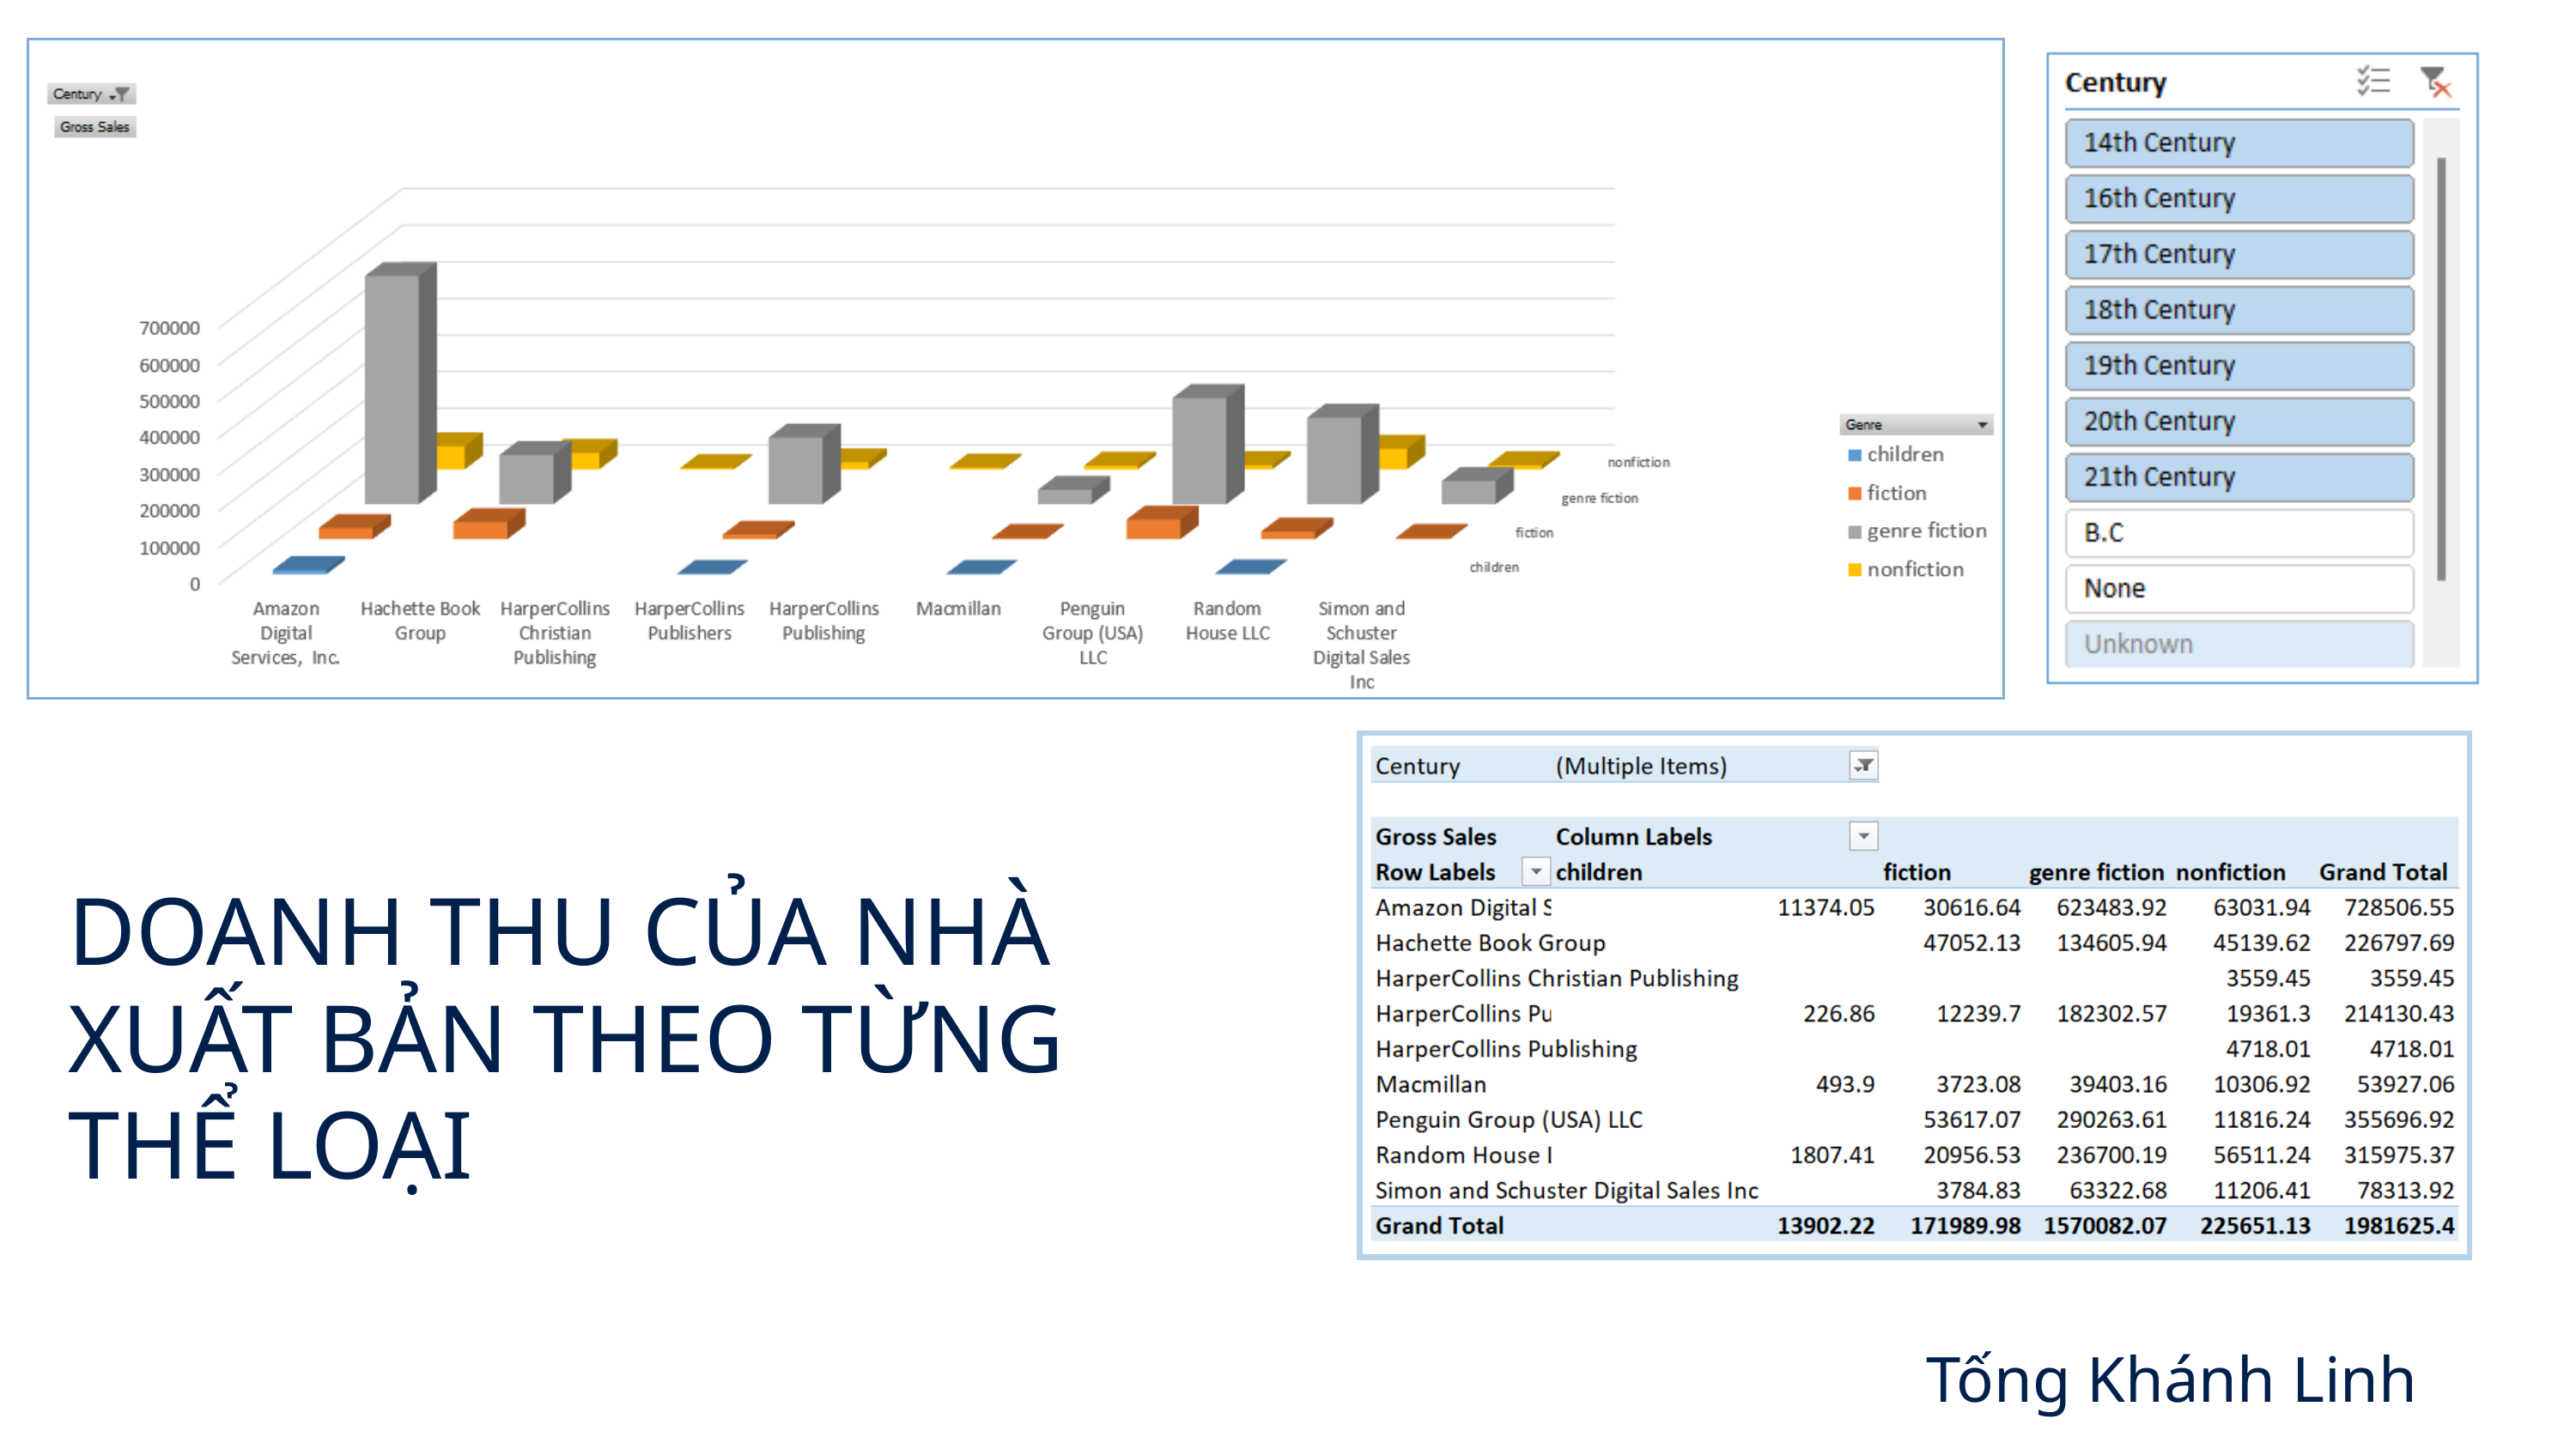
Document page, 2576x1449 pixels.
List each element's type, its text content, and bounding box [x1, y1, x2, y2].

text_box [2031, 39, 2502, 707]
text_box DOANH THU CỦA NHÀ XUẤT BẢN THEO TỪNG THỂ LOẠI [68, 876, 1233, 1198]
text_box Tống Khánh Linh [1819, 1327, 2524, 1415]
text_box [27, 39, 2004, 699]
text_box [1359, 733, 2470, 1258]
